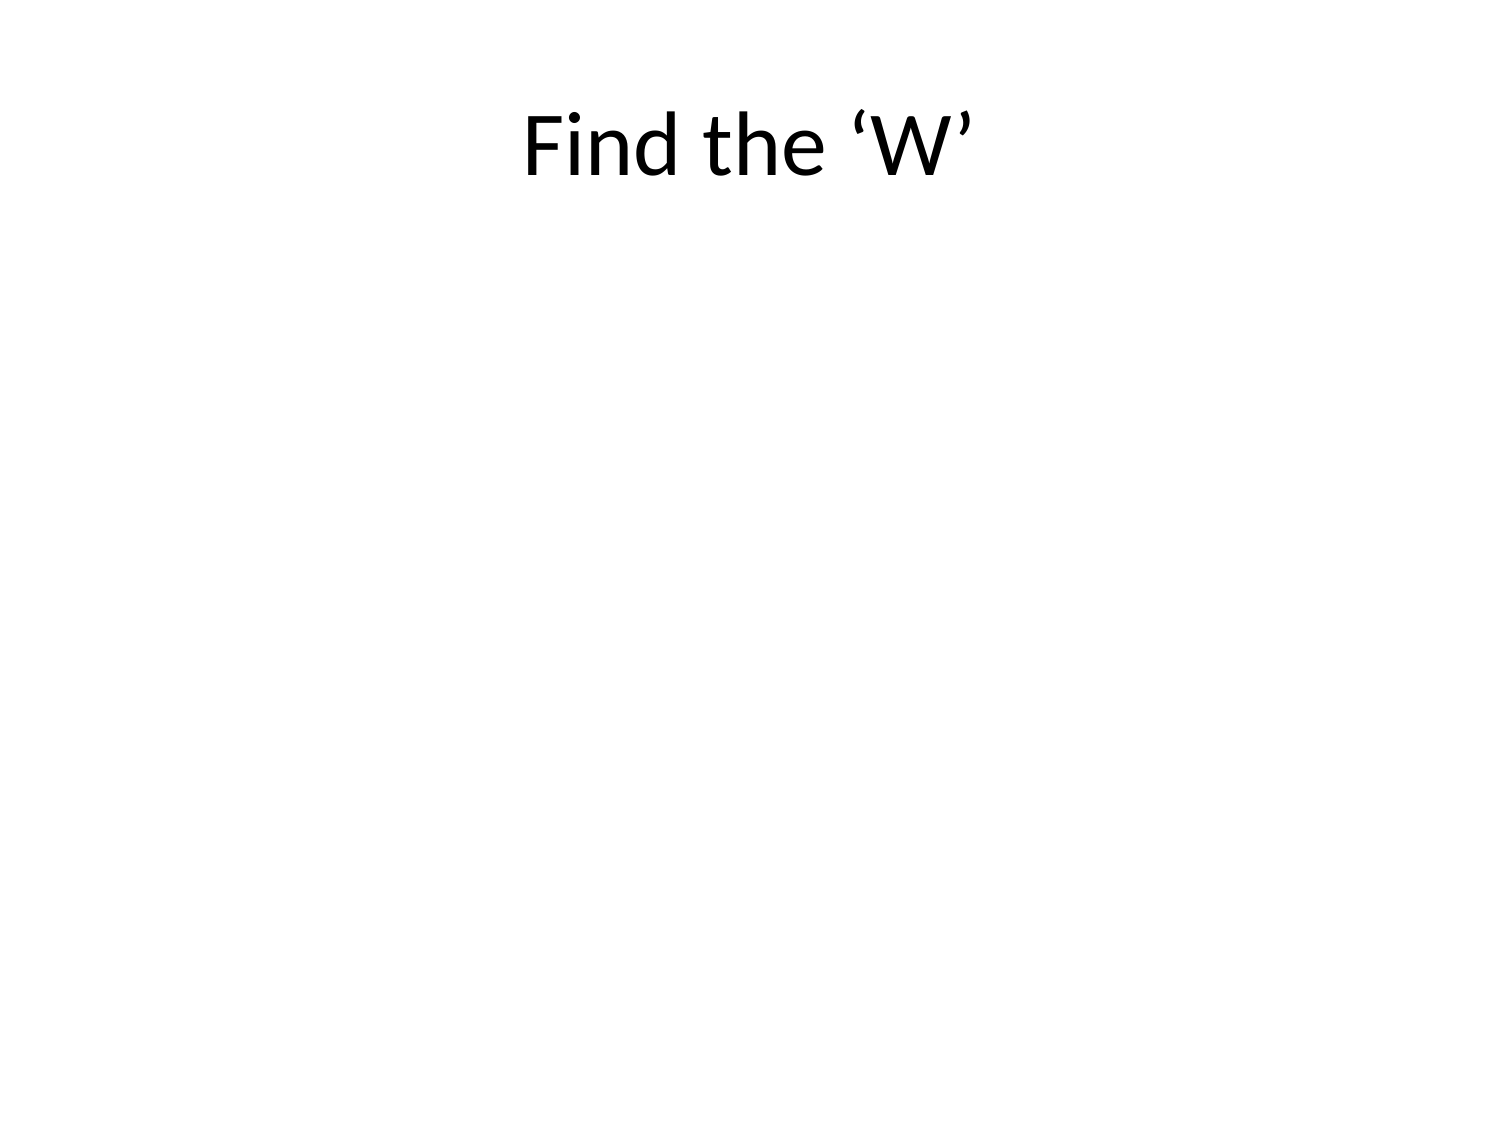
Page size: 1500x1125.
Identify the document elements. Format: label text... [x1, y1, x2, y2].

title Find the ‘W’ [75, 45, 1425, 233]
